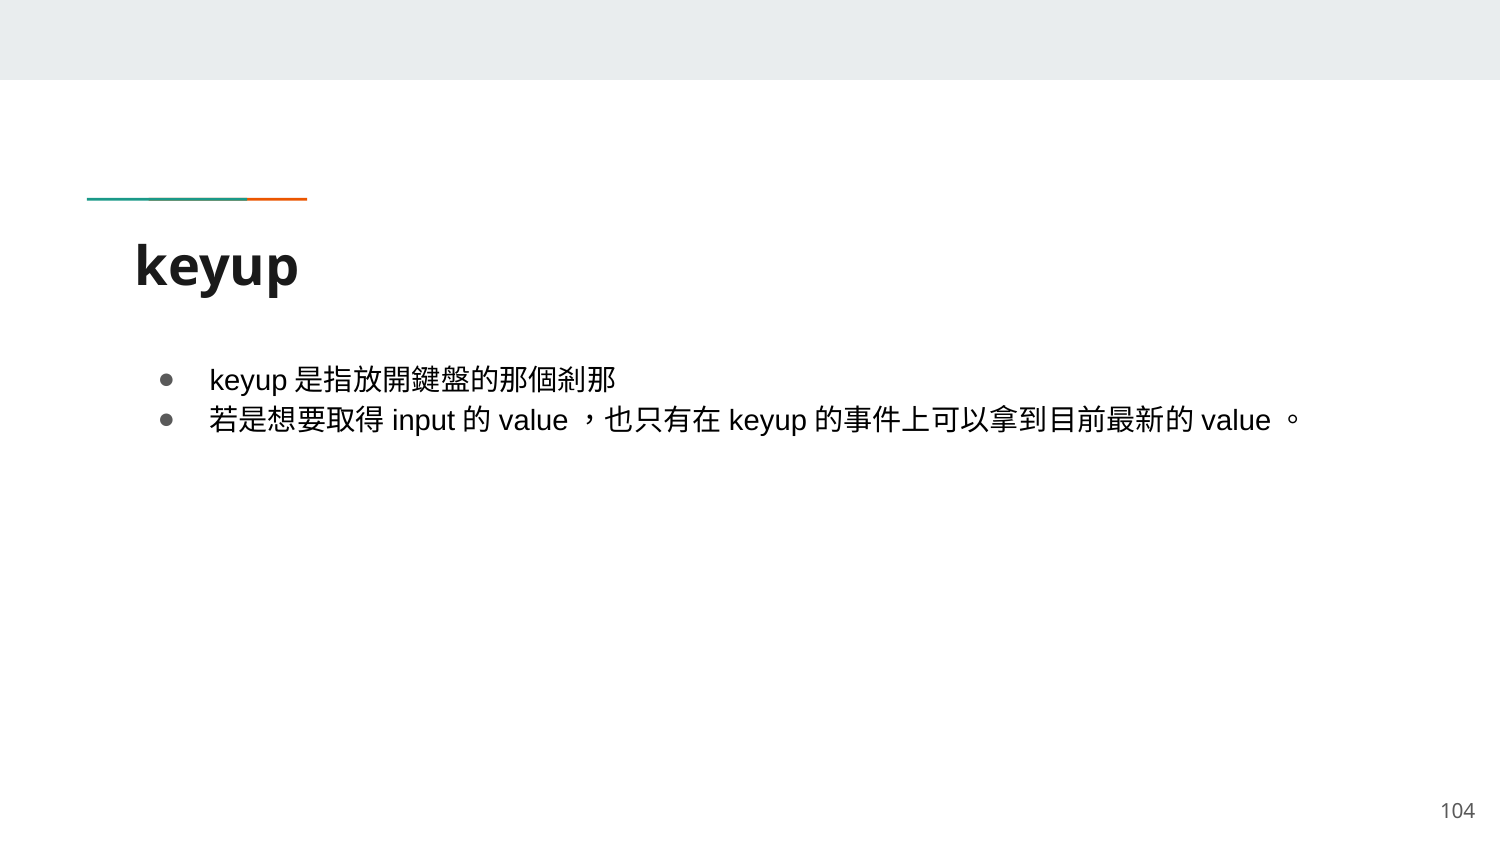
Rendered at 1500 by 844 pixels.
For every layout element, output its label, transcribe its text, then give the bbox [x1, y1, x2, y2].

slide_number ‹#› [1400, 779, 1491, 844]
list keyup是指放開鍵盤的那個剎那 若是想要取得input的value，也只有在keyup的事件上可以拿到目前最新的value。 [119, 341, 1381, 712]
title keyup [119, 216, 1381, 305]
